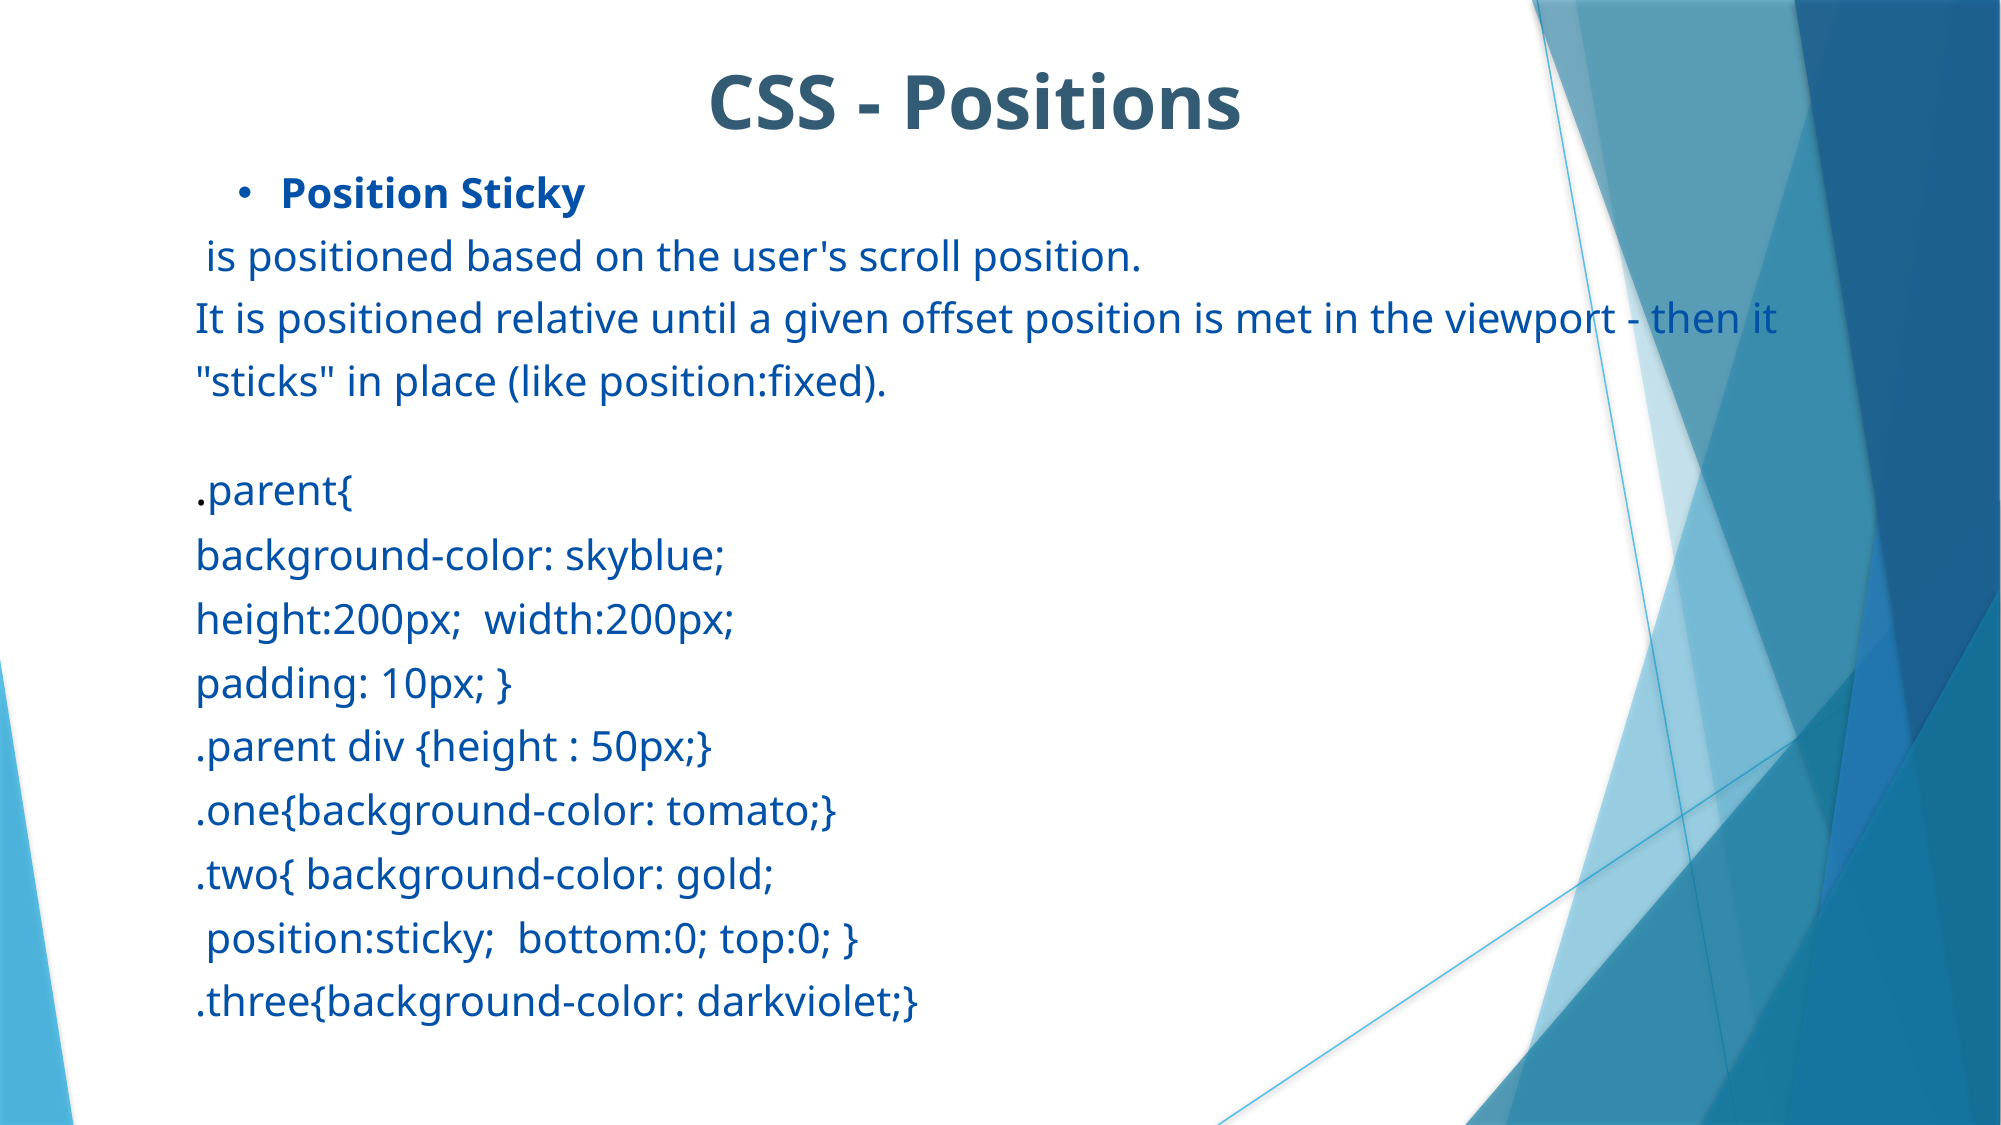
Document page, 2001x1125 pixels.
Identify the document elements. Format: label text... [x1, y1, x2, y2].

text_box CSS - Positions [194, 9, 1776, 145]
text_box .parent{ background-color: skyblue; height:200px; width:200px; padding: 10px; } .parent div {height : 50px;} .one{background-color: tomato;} .two{ background-color: gold; position:sticky; bottom:0; top:0; } .three{background-color: darkviolet;} [194, 451, 1307, 1090]
text_box Position Sticky is positioned based on the user's scroll position. It is positioned relative until a given offset position is met in the viewport - then it "sticks" in place (like position:fixed). [194, 146, 1888, 405]
